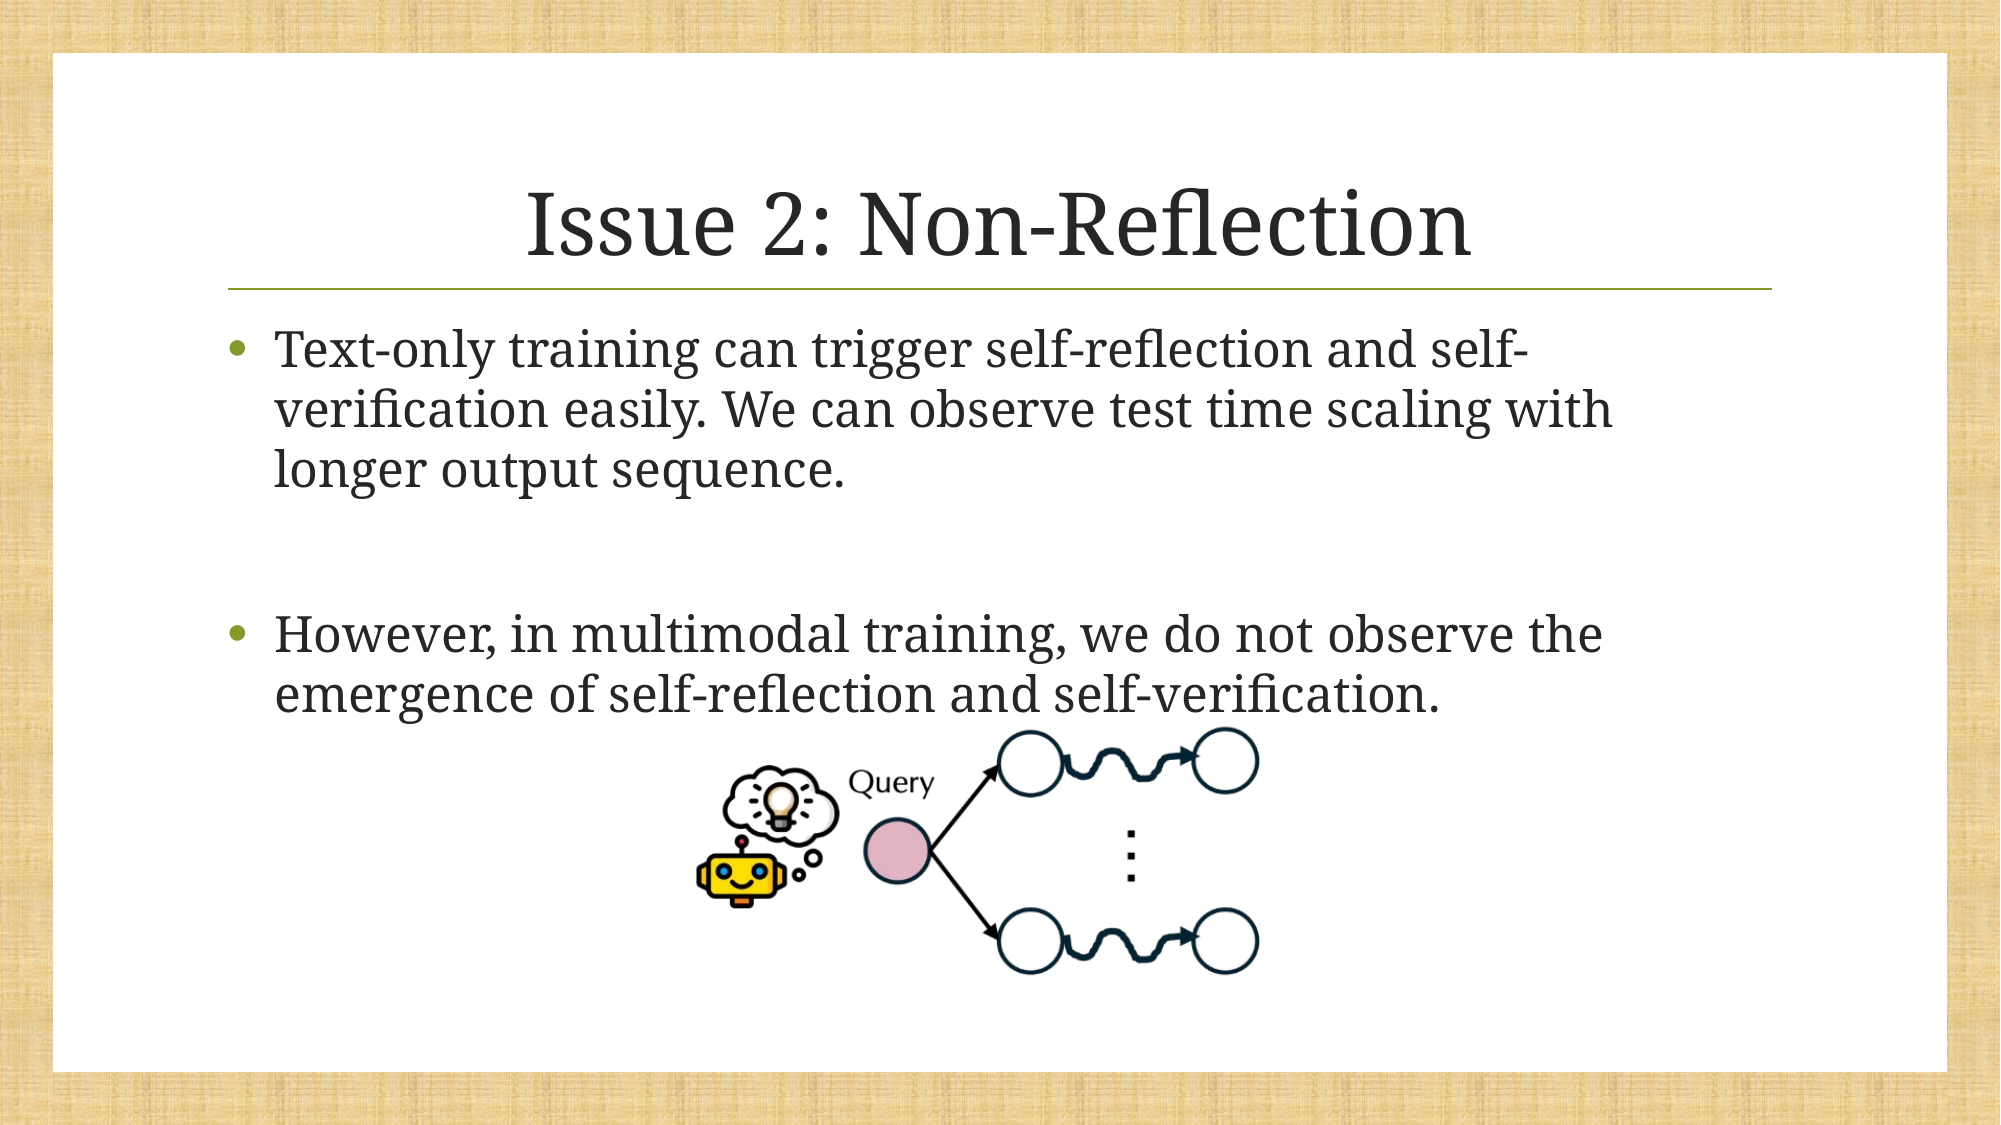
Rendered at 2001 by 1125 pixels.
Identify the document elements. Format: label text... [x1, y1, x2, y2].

title Issue 2: Non-Reflection [212, 161, 1788, 281]
list Text-only training can trigger self-reflection and self-verification easily. We can observe test time scaling with longer output sequence. However, in multimodal training, we do not observe the emergence of self-reflection and self-verification. [212, 310, 1788, 964]
picture [0, 0, 2000, 1125]
